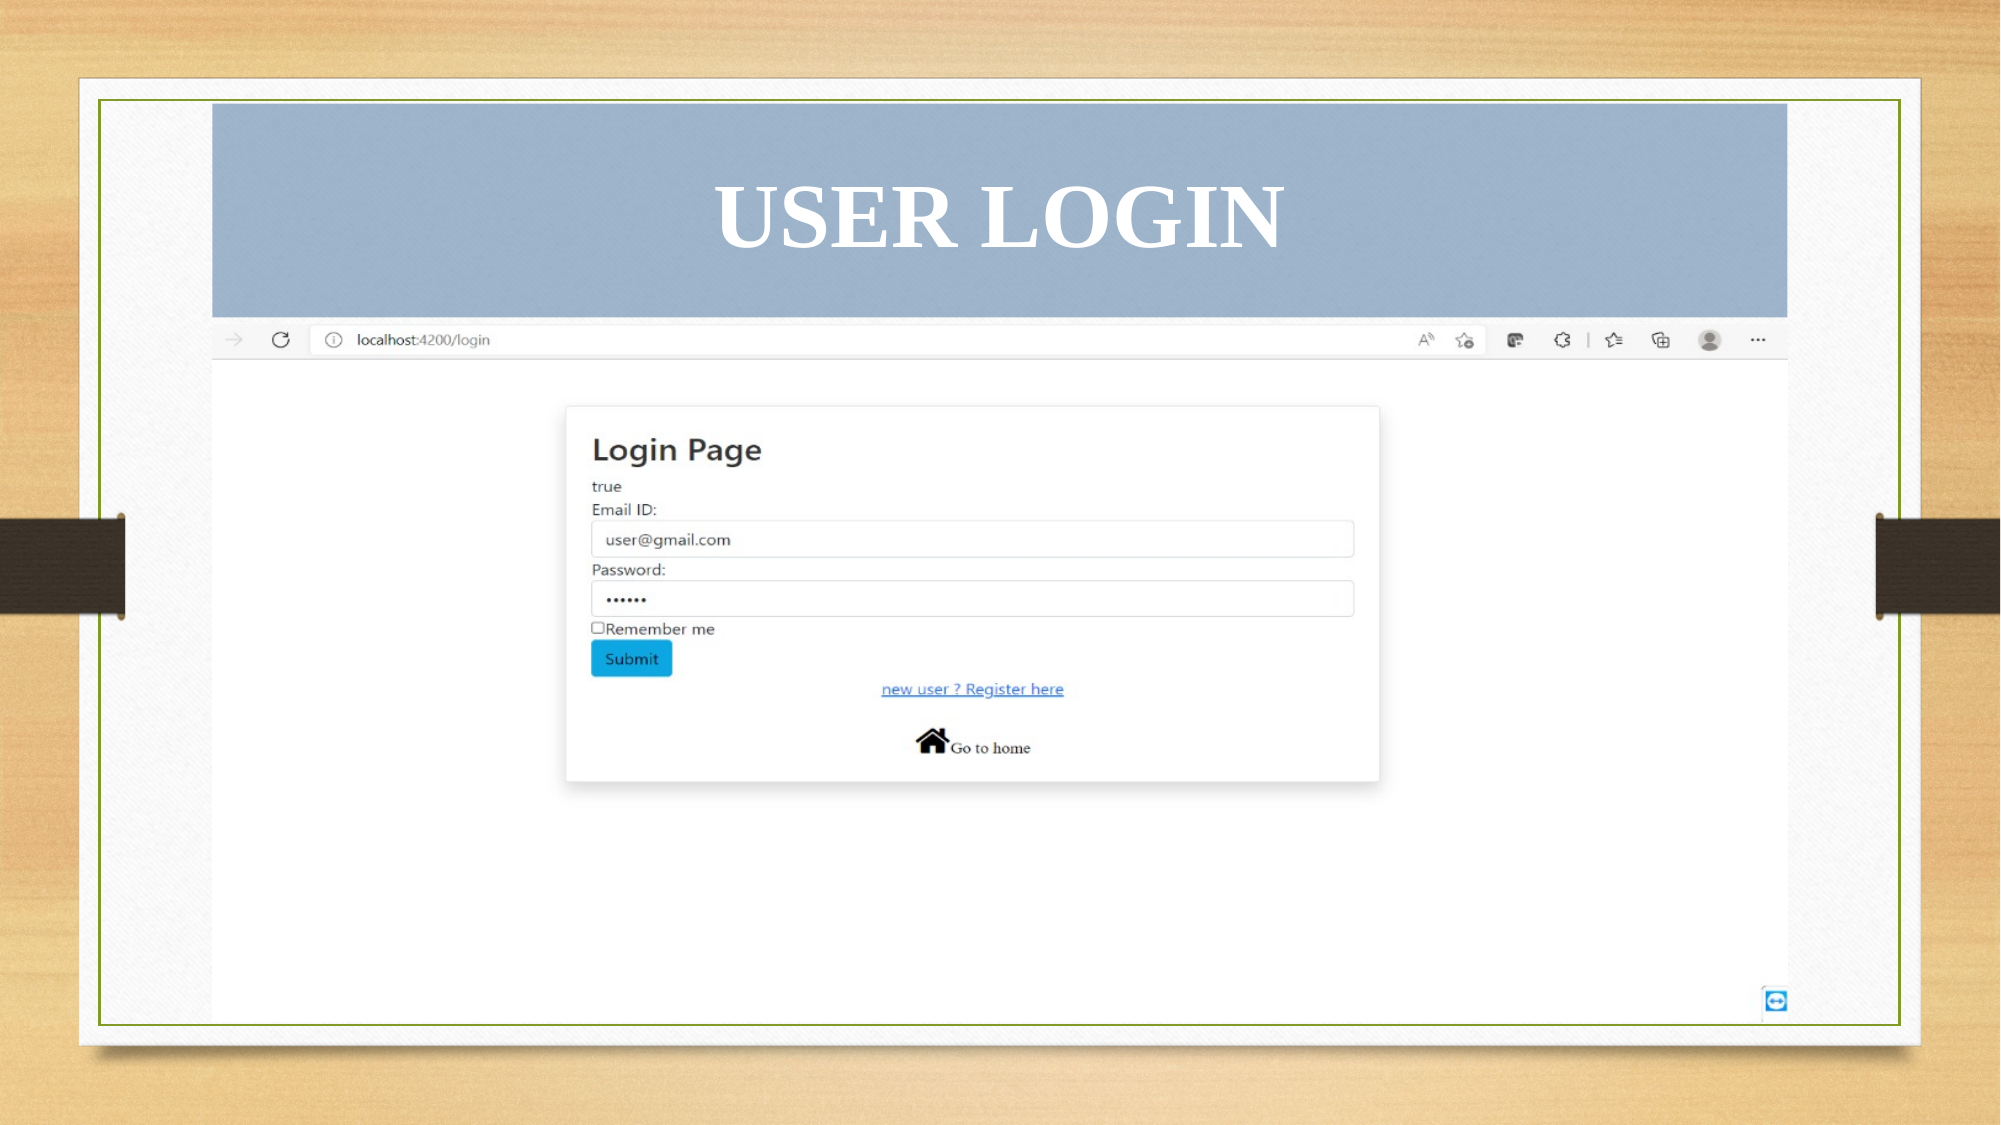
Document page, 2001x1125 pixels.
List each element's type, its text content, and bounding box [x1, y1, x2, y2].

picture [0, 0, 2001, 1125]
title USER LOGIN [212, 103, 1788, 318]
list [212, 324, 1788, 1022]
